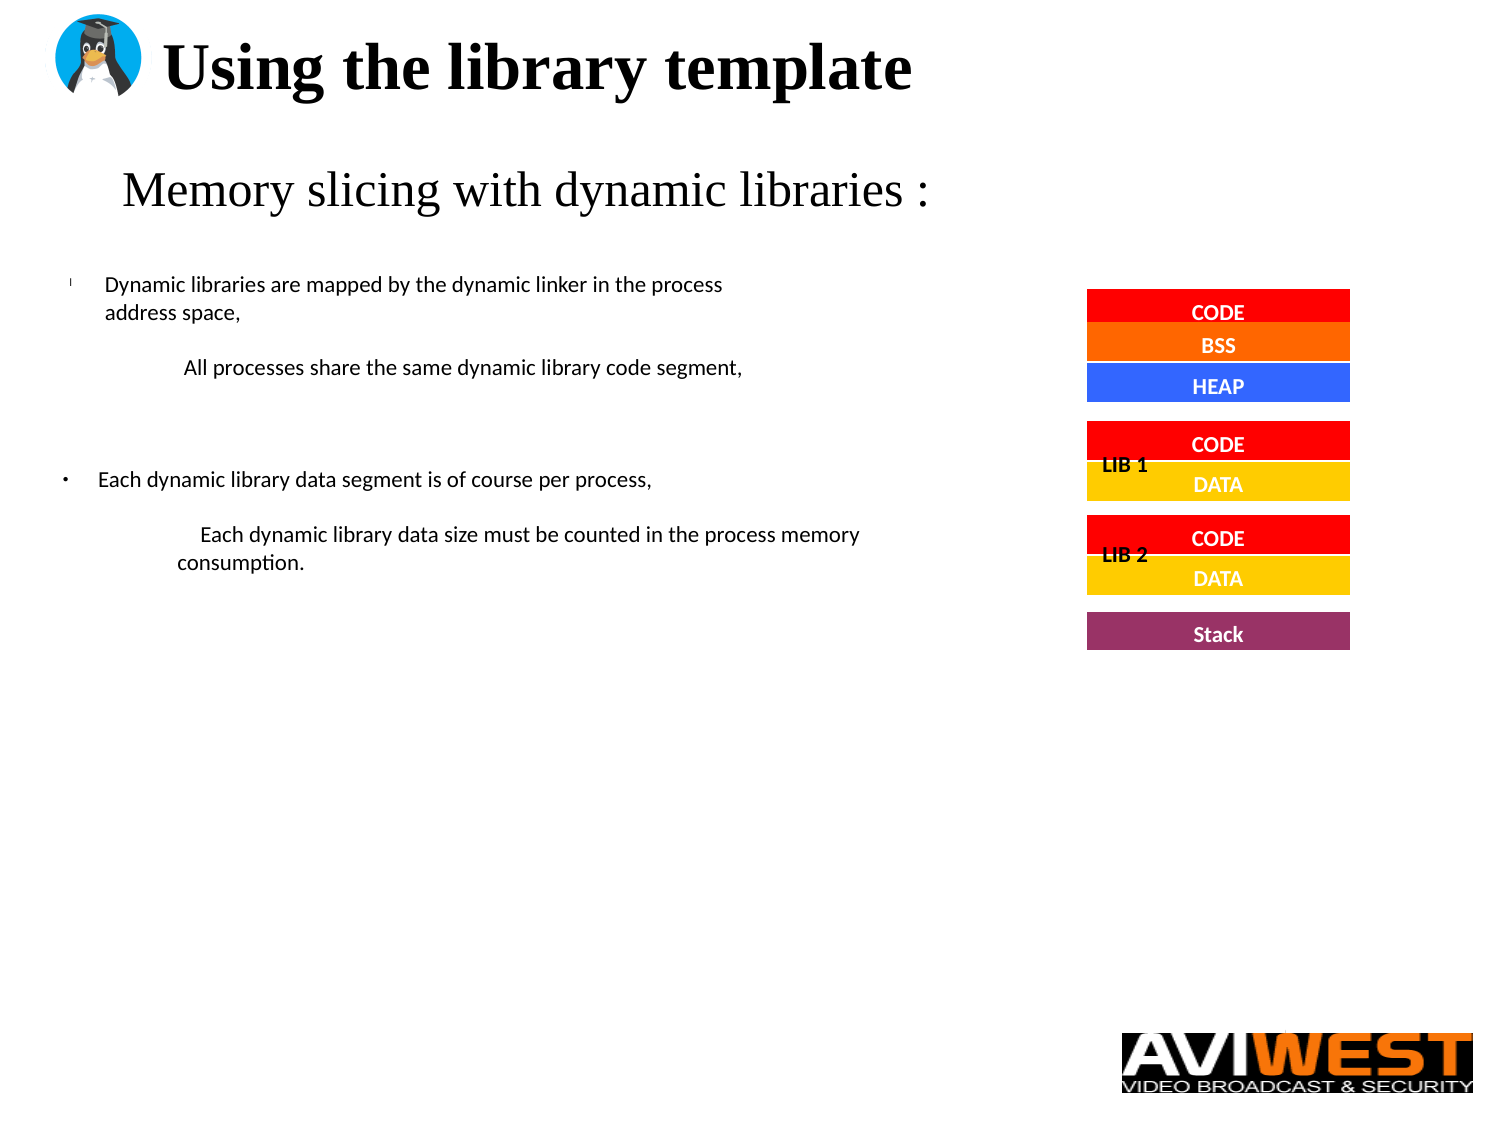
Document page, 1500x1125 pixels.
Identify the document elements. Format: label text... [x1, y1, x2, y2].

text_box HEAP [1087, 364, 1350, 402]
text_box CODE [1087, 515, 1350, 554]
text_box LIB 2 [1087, 531, 1182, 570]
text_box DATA [1087, 556, 1350, 594]
text_box Stack [1087, 612, 1350, 650]
text_box CODE [1087, 289, 1350, 323]
text_box Using the library template [162, 12, 1175, 113]
text_box  Memory slicing with dynamic libraries : [55, 149, 938, 224]
text_box BSS [1087, 323, 1350, 361]
text_box CODE [1087, 422, 1350, 460]
text_box Dynamic libraries are mapped by the dynamic linker in the process address space, All processes share the same dynamic library code segment, [19, 262, 788, 412]
picture [44, 3, 152, 112]
text_box Each dynamic library data segment is of course per process,  Each dynamic library data size must be counted in the process memory consumption. [12, 412, 963, 698]
text_box DATA [1087, 462, 1350, 500]
picture [1122, 1033, 1473, 1093]
text_box LIB 1 [1087, 442, 1182, 480]
